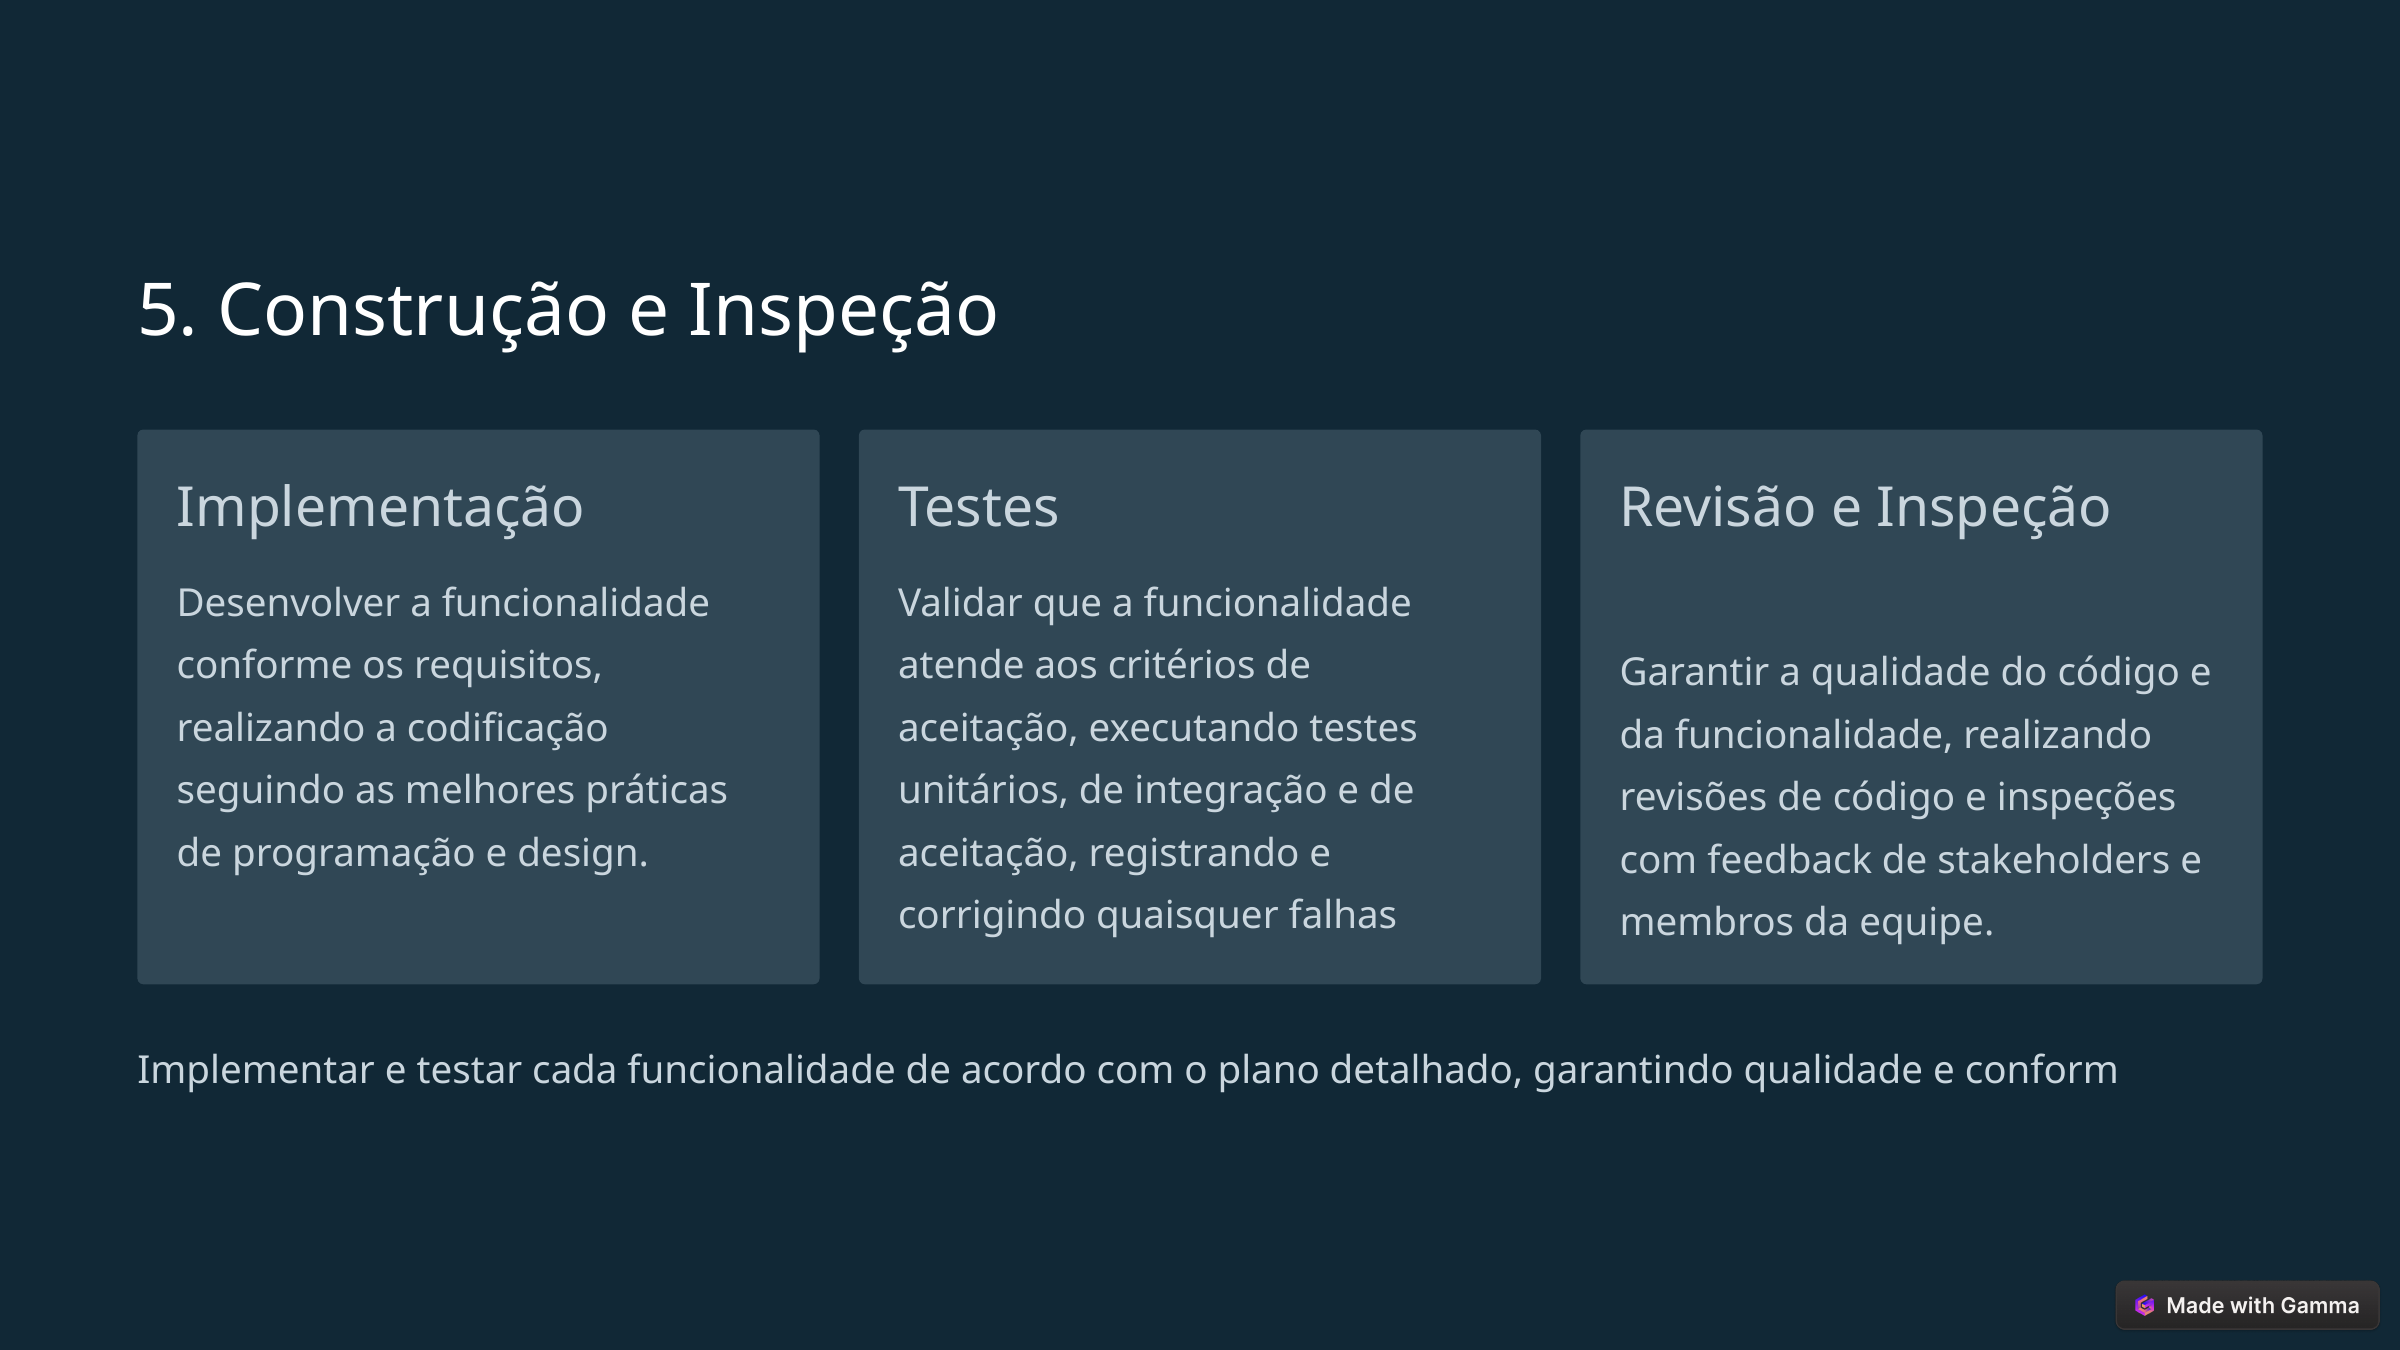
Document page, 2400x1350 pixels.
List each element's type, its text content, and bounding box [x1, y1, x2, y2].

text_box Revisão e Inspeção [1619, 468, 2224, 608]
text_box Desenvolver a funcionalidade conforme os requisitos, realizando a codificação seguindo as melhores práticas de programação e design. [176, 561, 781, 813]
text_box Implementação [176, 468, 731, 538]
picture [2106, 1271, 2389, 1339]
text_box Implementar e testar cada funcionalidade de acordo com o plano detalhado, garantindo qualidade e conform [137, 1028, 2263, 1092]
text_box Garantir a qualidade do código e da funcionalidade, realizando revisões de código e inspeções com feedback de stakeholders e membros da equipe. [1619, 630, 2224, 946]
text_box Validar que a funcionalidade atende aos critérios de aceitação, executando testes unitários, de integração e de aceitação, registrando e corrigindo quaisquer falhas [898, 561, 1502, 939]
text_box Testes [898, 468, 1453, 538]
text_box [137, 429, 820, 985]
text_box 5. Construção e Inspeção [137, 258, 1259, 351]
text_box [858, 429, 1542, 985]
text_box [1580, 429, 2263, 985]
